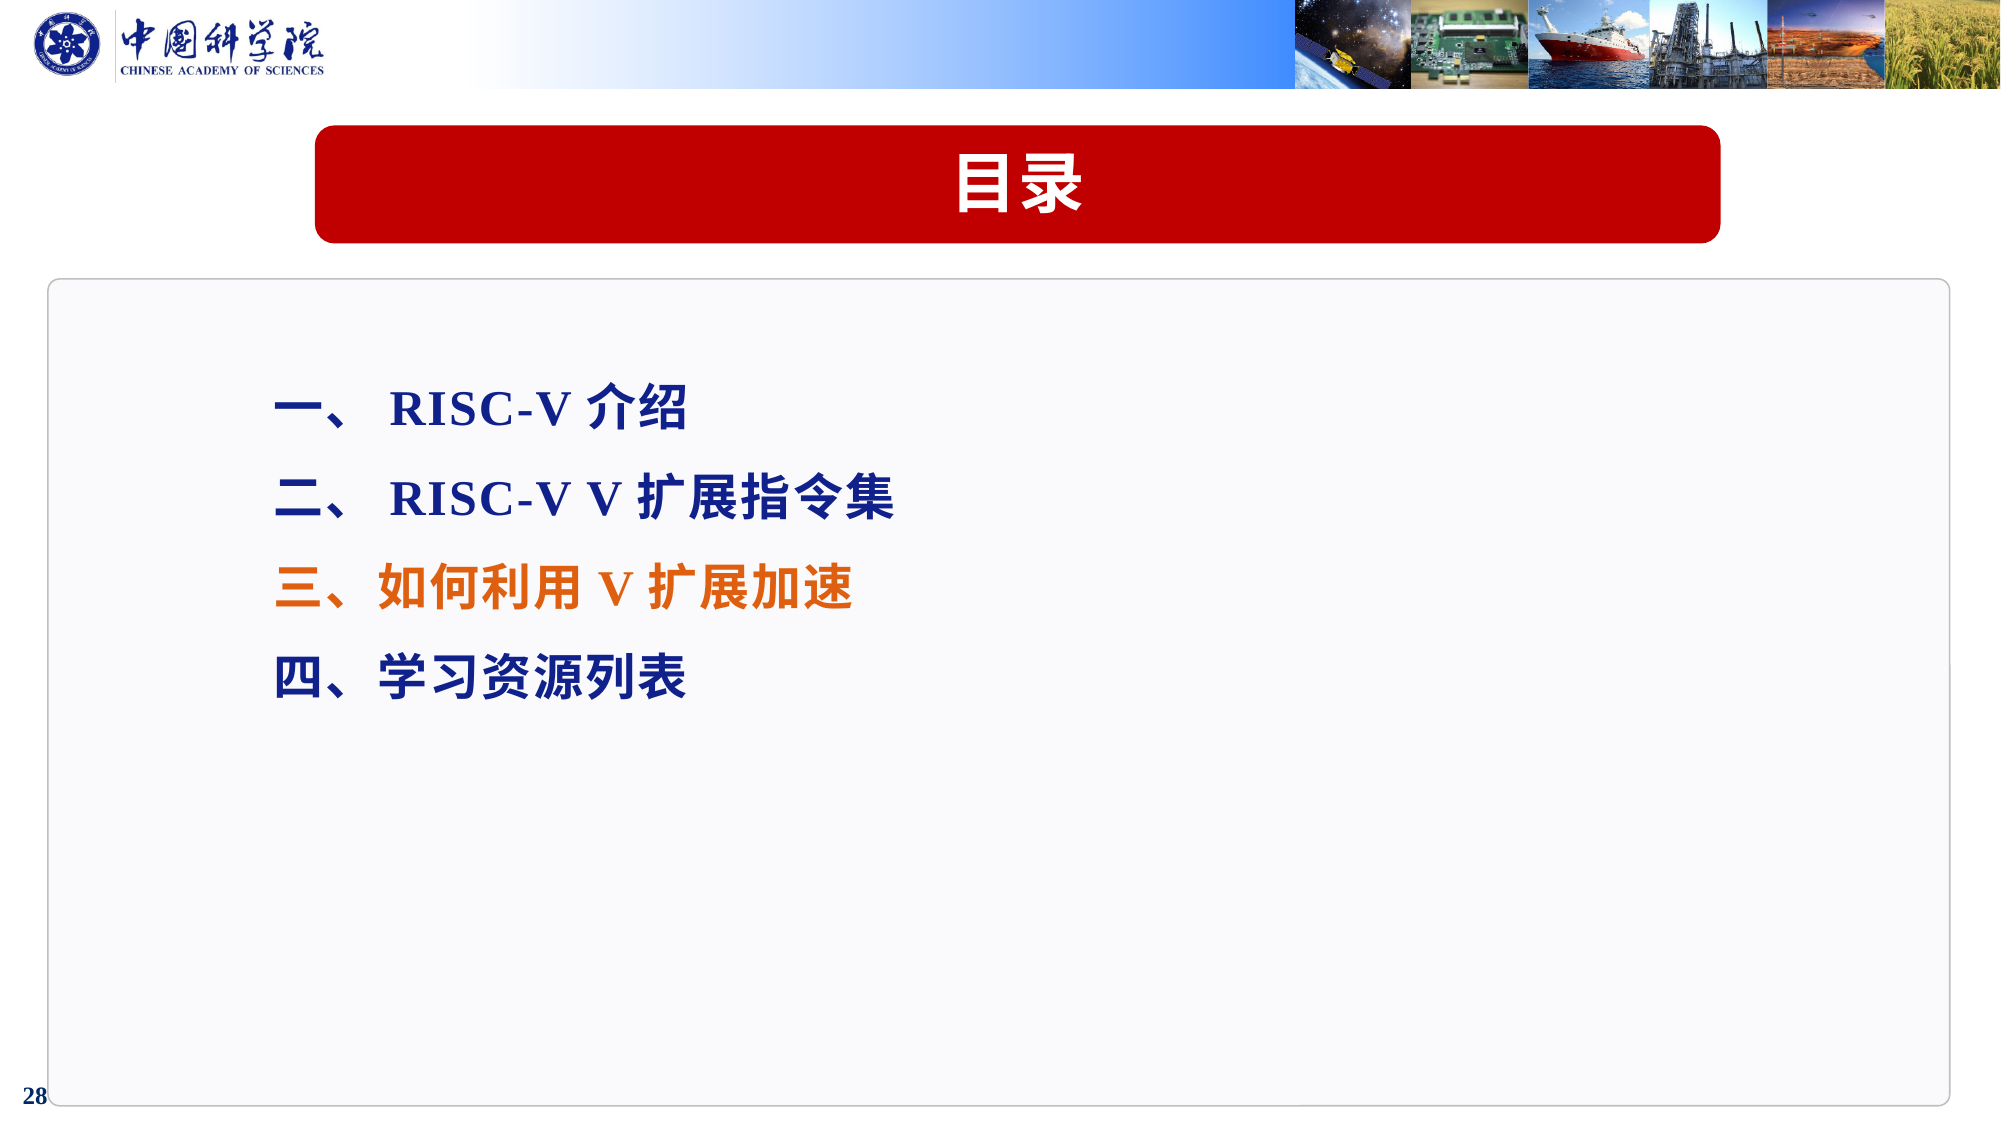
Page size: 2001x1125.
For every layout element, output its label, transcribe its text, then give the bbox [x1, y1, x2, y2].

picture [29, 10, 327, 83]
text_box 一、RISC-V介绍 二、RISC-V V扩展指令集 三、如何利用V扩展加速 四、学习资源列表 [267, 338, 1635, 713]
text_box [47, 278, 1950, 1106]
picture [1295, 0, 2001, 89]
text_box 目录 [314, 125, 1721, 244]
